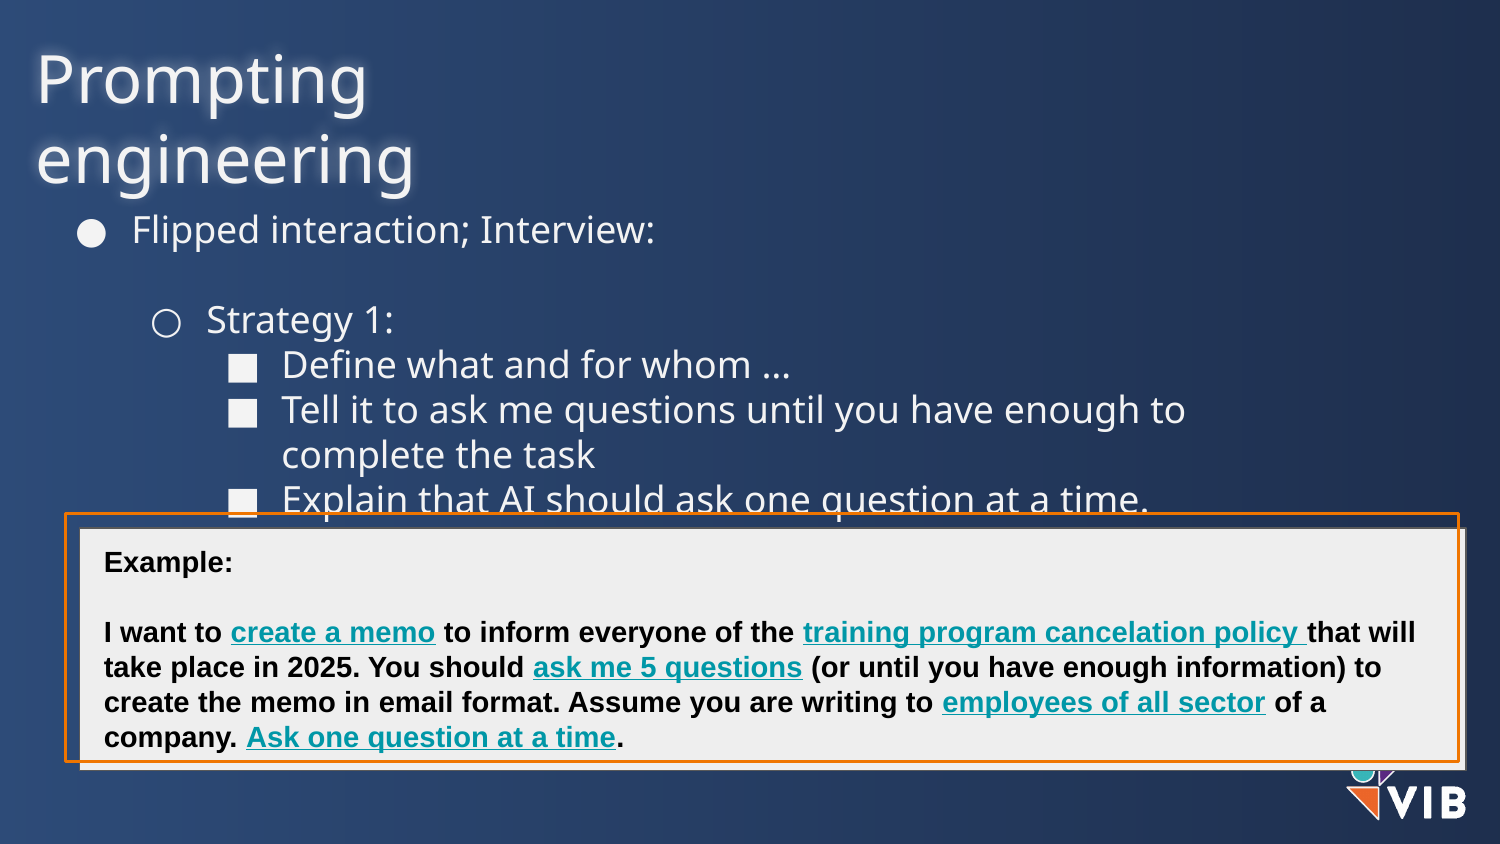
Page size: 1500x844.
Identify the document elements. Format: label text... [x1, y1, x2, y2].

text_box Prompting engineering [20, 21, 779, 212]
picture [0, 0, 1500, 844]
text_box [65, 513, 1459, 762]
text_box [79, 528, 1467, 771]
text_box Example: I want to create a memo to inform everyone of the training program cancelation policy that will take place in 2025. You should ask me 5 questions (or until you have enough information) to create the memo in email format. Assume you are writing to employees of all sector of a company. Ask one question at a time. [88, 762, 1457, 768]
text_box Flipped interaction; Interview: Strategy 1: Define what and for whom … Tell it to ask me questions until you have enough to complete the task Explain that AI should ask one question at a time. [41, 191, 1245, 582]
